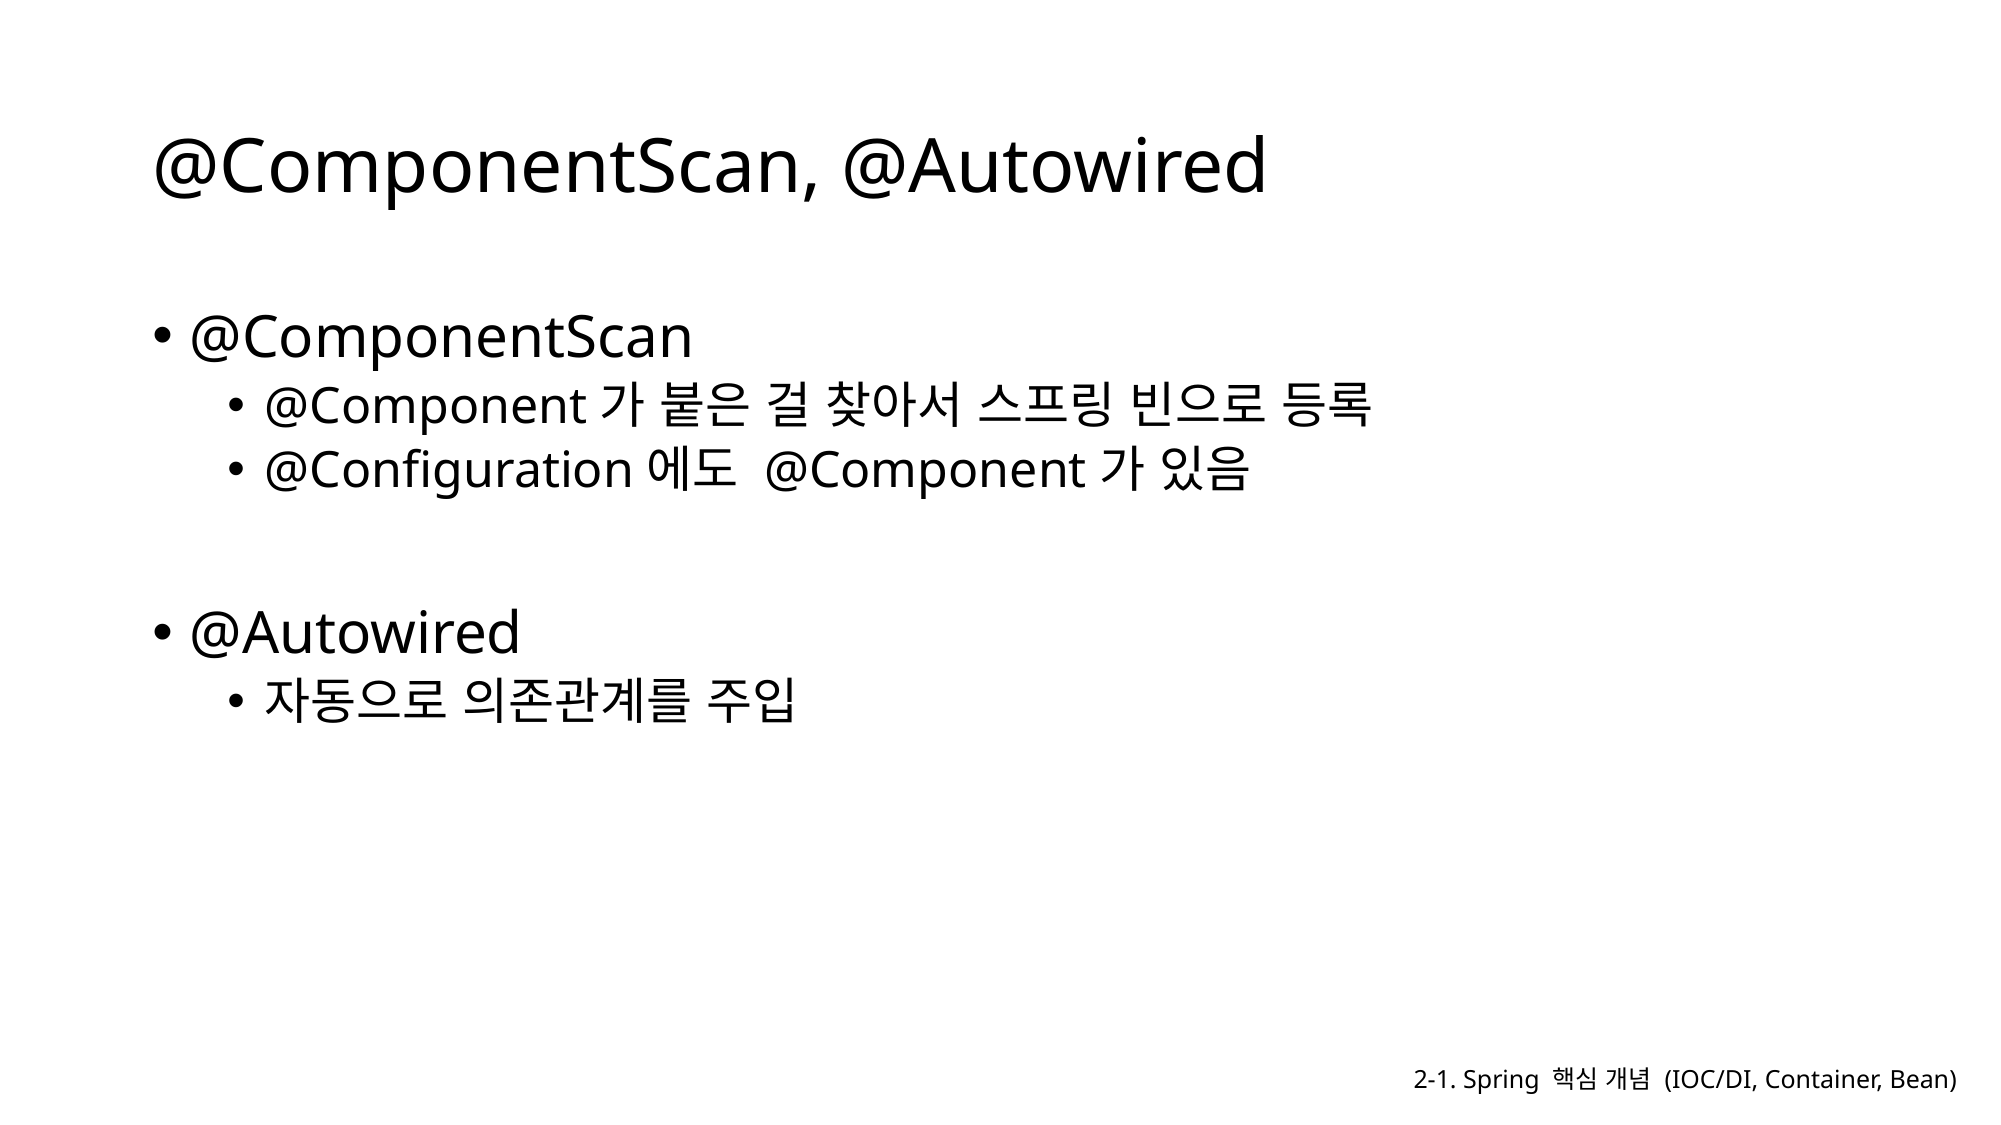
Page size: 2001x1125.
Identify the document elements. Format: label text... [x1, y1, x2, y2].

list @ComponentScan @Component가 붙은 걸 찾아서 스프링 빈으로 등록 @Configuration에도 @Component가 있음 @Autowired 자동으로 의존관계를 주입 [137, 299, 1863, 1014]
text_box 2-1. Spring 핵심 개념 (IOC/DI, Container, Bean) [1387, 1056, 1973, 1102]
title @ComponentScan, @Autowired [137, 59, 2000, 278]
